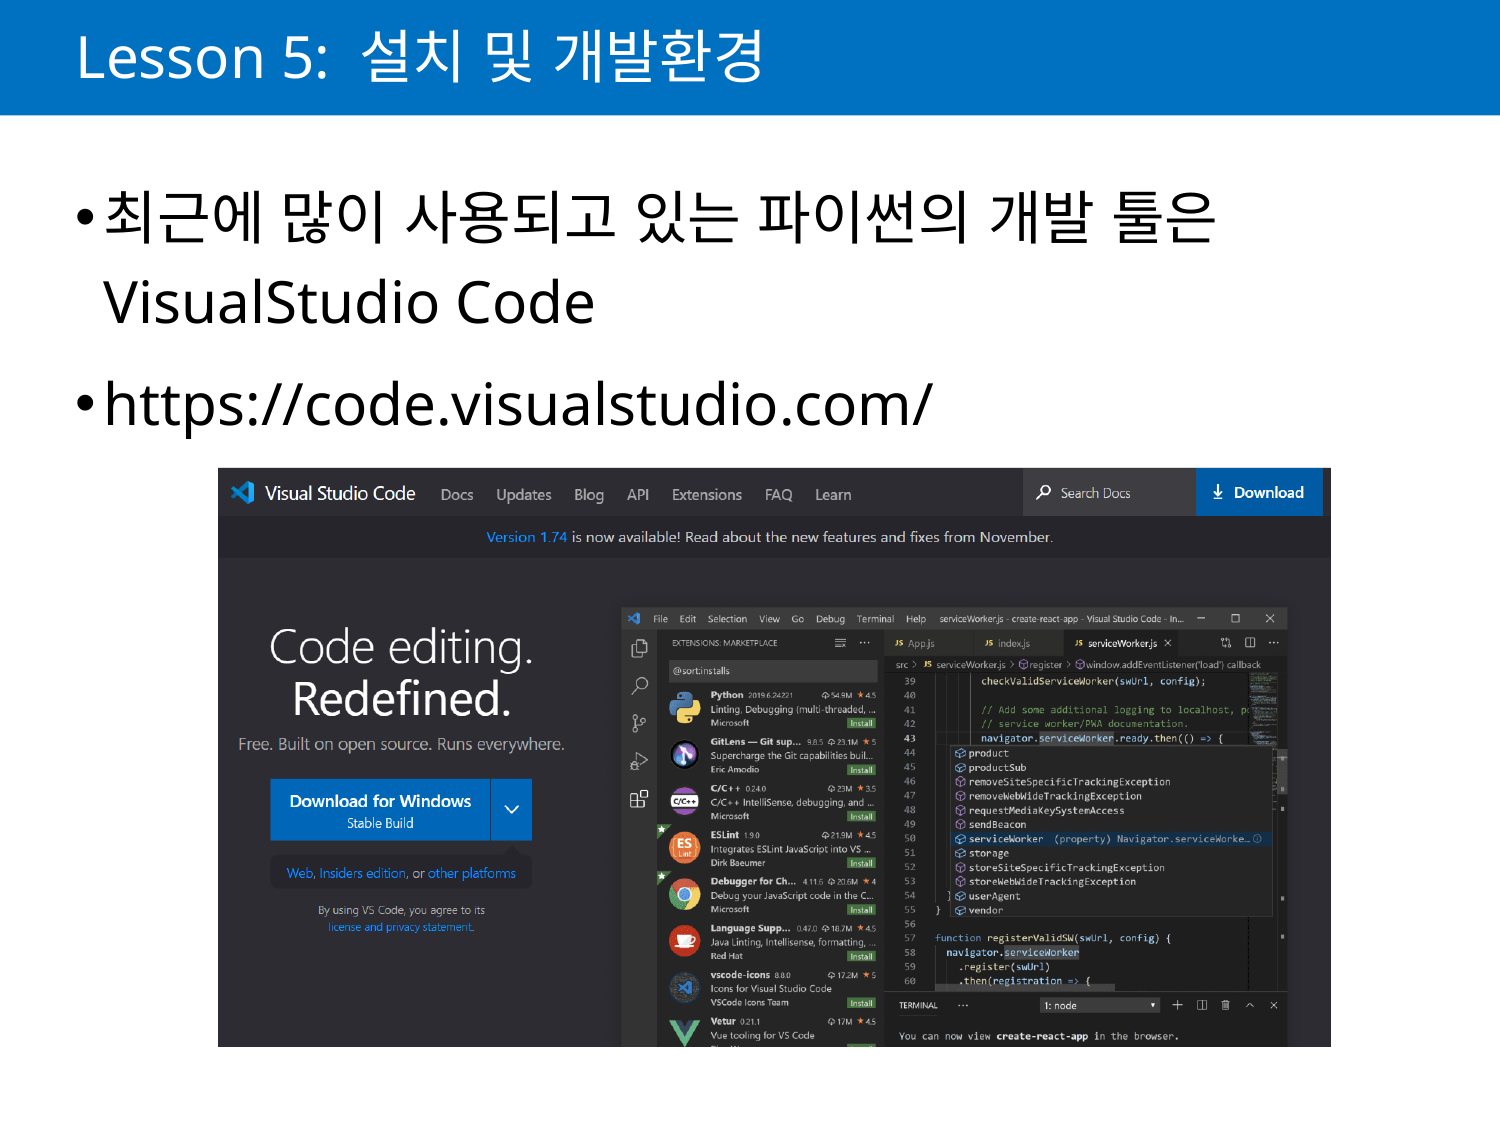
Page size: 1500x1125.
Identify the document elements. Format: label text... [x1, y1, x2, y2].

list 최근에 많이 사용되고 있는 파이썬의 개발 툴은 VisualStudio Code https://code.visualstudio.com/ [74, 167, 1500, 1013]
title Lesson 5: 설치 및 개발환경 [75, 0, 1351, 122]
picture [218, 467, 1331, 1048]
